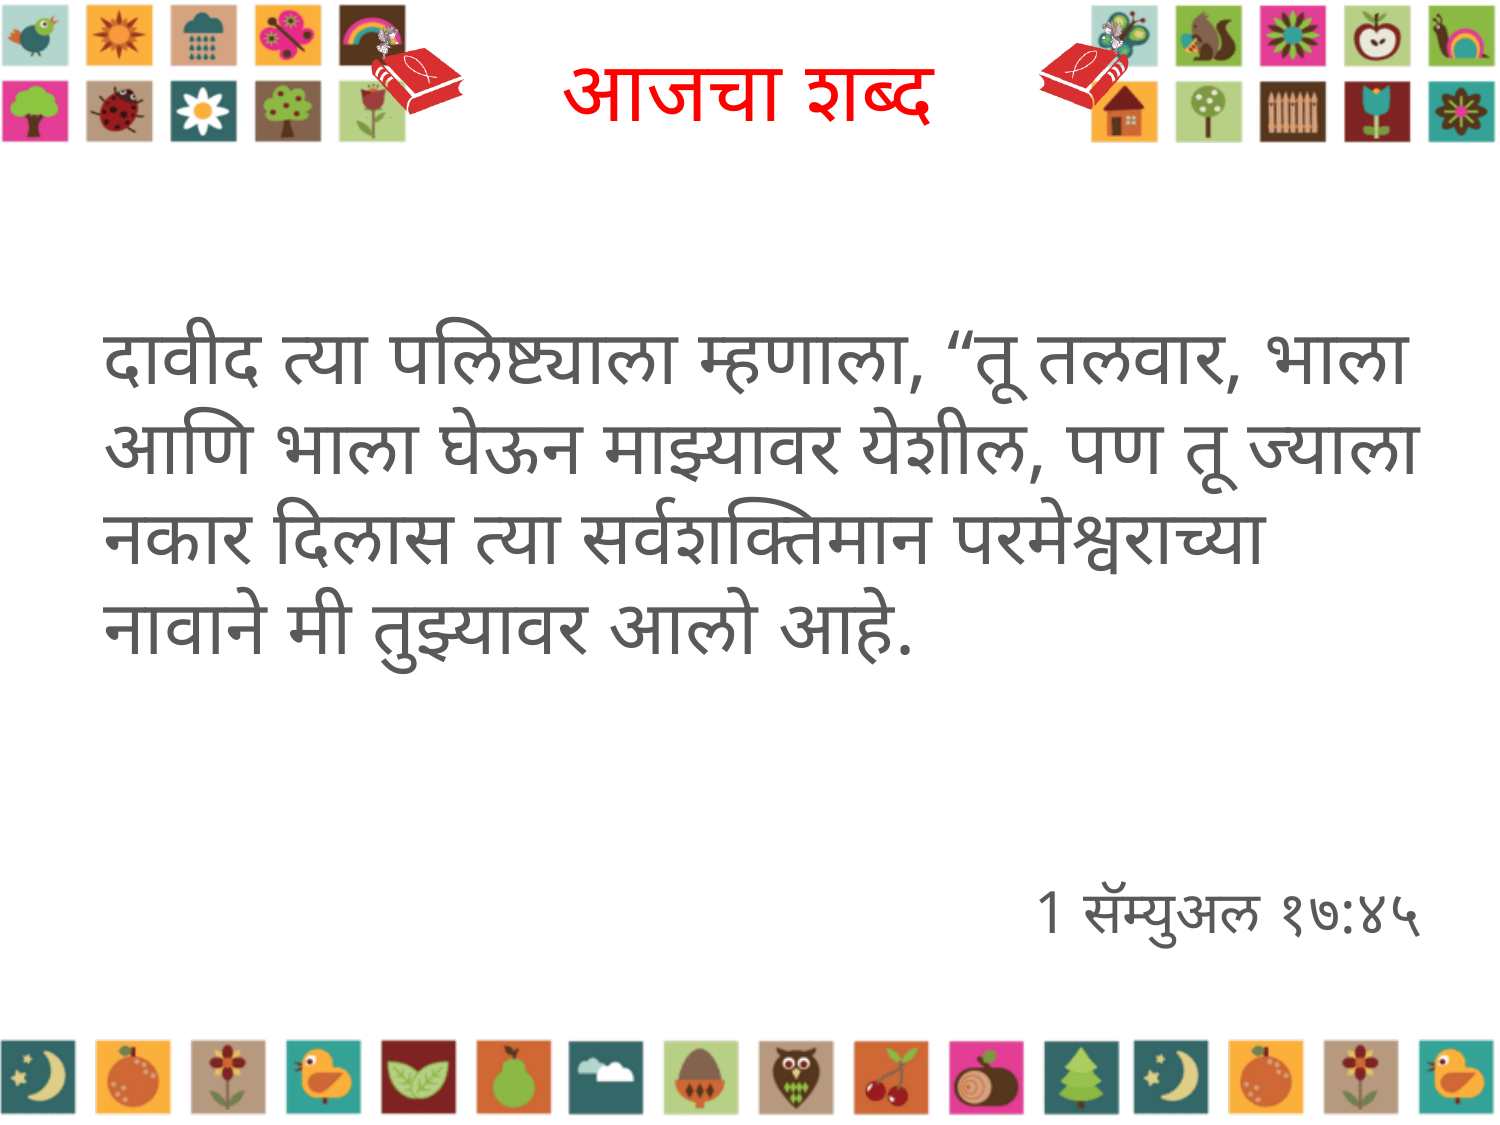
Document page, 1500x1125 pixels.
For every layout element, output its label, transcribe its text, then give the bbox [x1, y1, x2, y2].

text_box आजचा शब्द [425, 30, 1078, 146]
text_box दावीद त्या पलिष्ट्याला म्हणाला, “तू तलवार, भाला आणि भाला घेऊन माझ्यावर येशील, पण तू ज्याला नकार दिलास त्या सर्वशक्तिमान परमेश्वराच्या नावाने मी तुझ्यावर आलो आहे. [88, 302, 1436, 768]
picture [1007, 3, 1500, 150]
text_box 1 सॅम्युअल १७:४५ [803, 868, 1435, 953]
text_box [0, 1028, 1500, 1118]
picture [0, 3, 496, 150]
